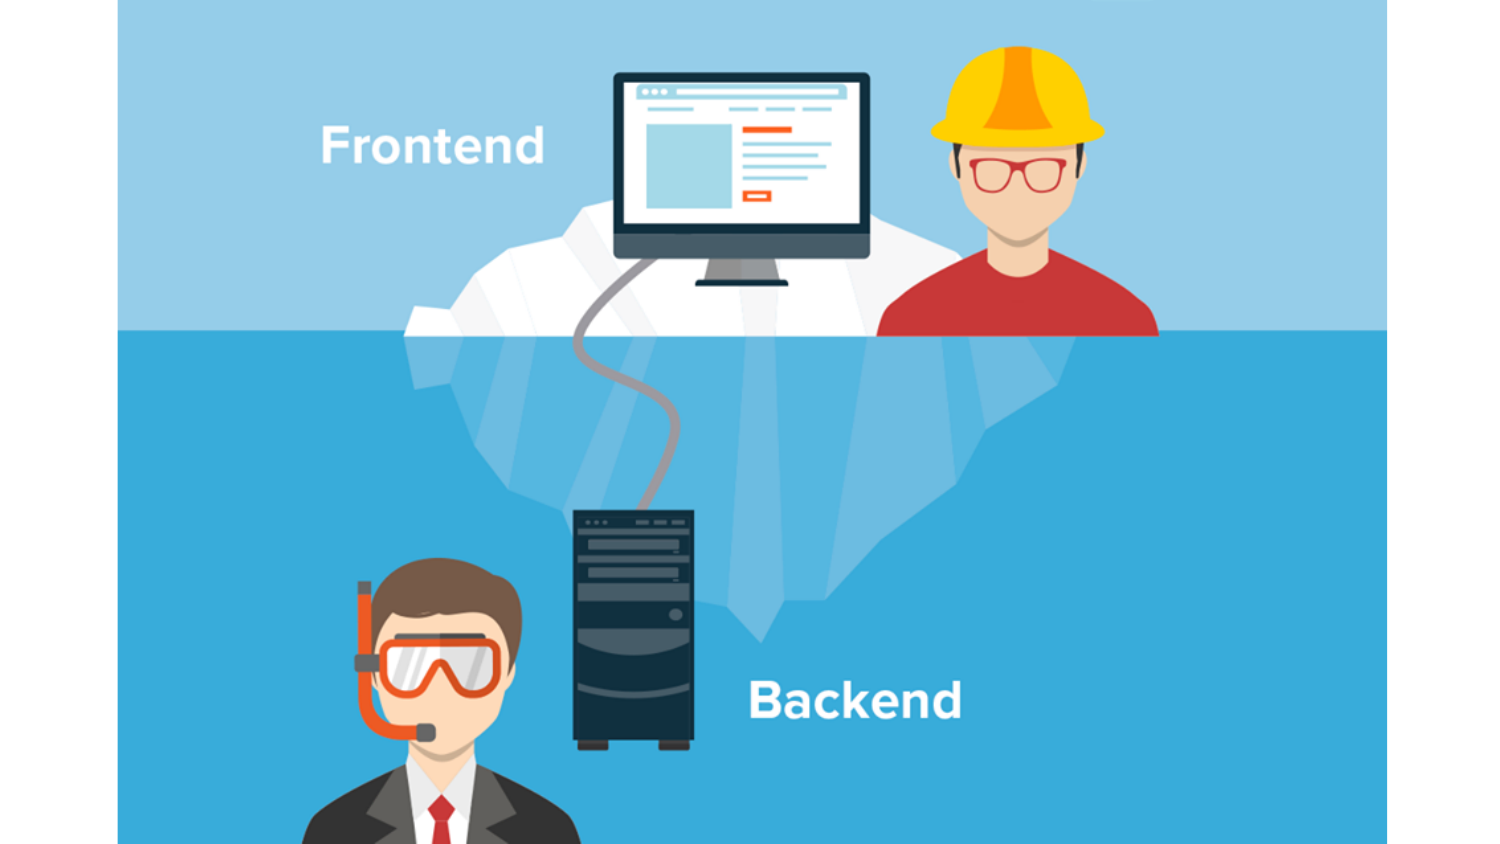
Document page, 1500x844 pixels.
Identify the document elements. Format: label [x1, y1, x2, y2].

picture [117, 0, 1388, 844]
